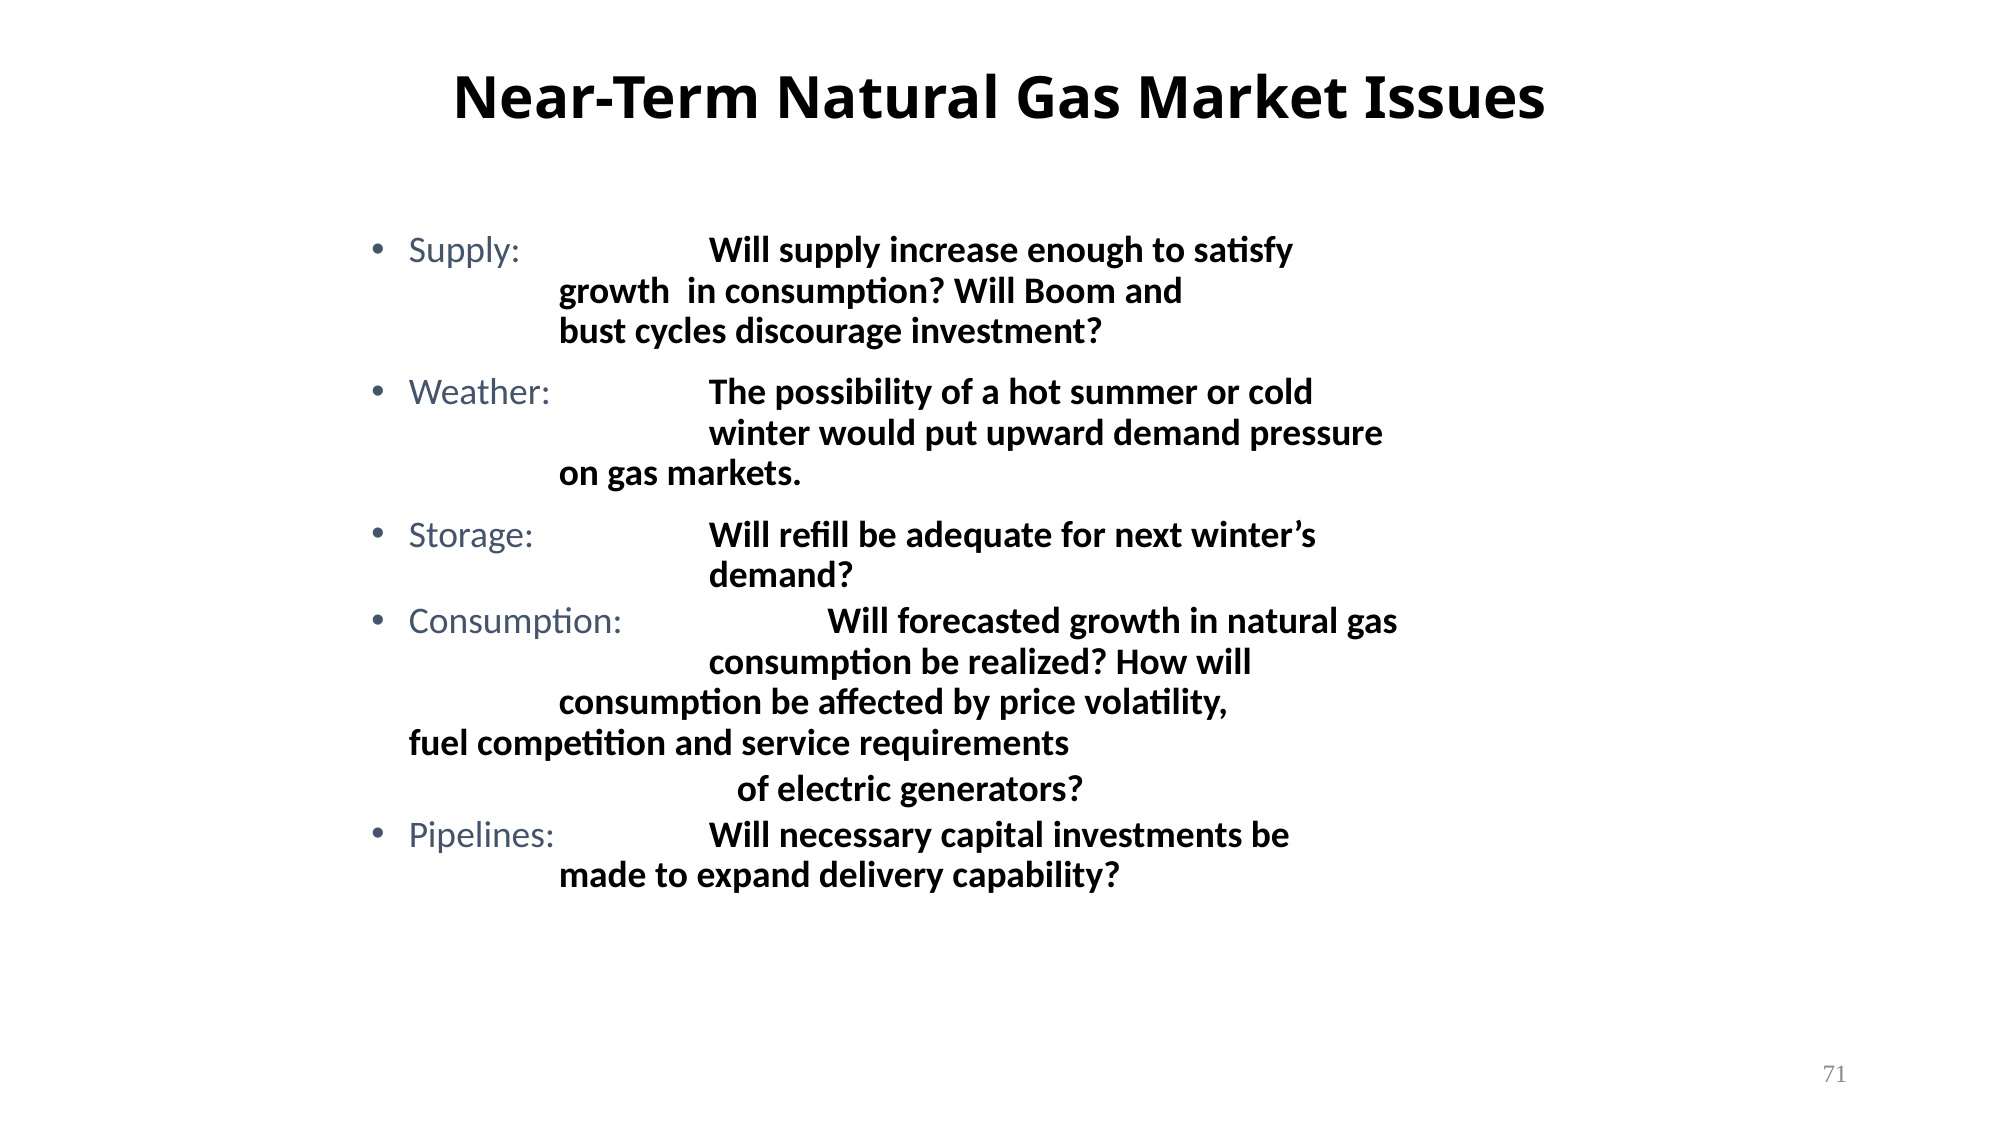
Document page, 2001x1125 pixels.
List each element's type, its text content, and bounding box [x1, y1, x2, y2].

list Supply: Will supply increase enough to satisfy growth in consumption? Will Boom and bust cycles discourage investment? Weather: The possibility of a hot summer or cold winter would put upward demand pressure on gas markets. Storage: Will refill be adequate for next winter’s demand? Consumption: Will forecasted growth in natural gas consumption be realized? How will consumption be affected by price volatility, fuel competition and service requirements of electric generators? Pipelines: Will necessary capital investments be made to expand delivery capability? [356, 222, 1644, 1038]
slide_number 71 [1412, 1042, 1863, 1103]
title Near-Term Natural Gas Market Issues [306, 0, 1694, 200]
